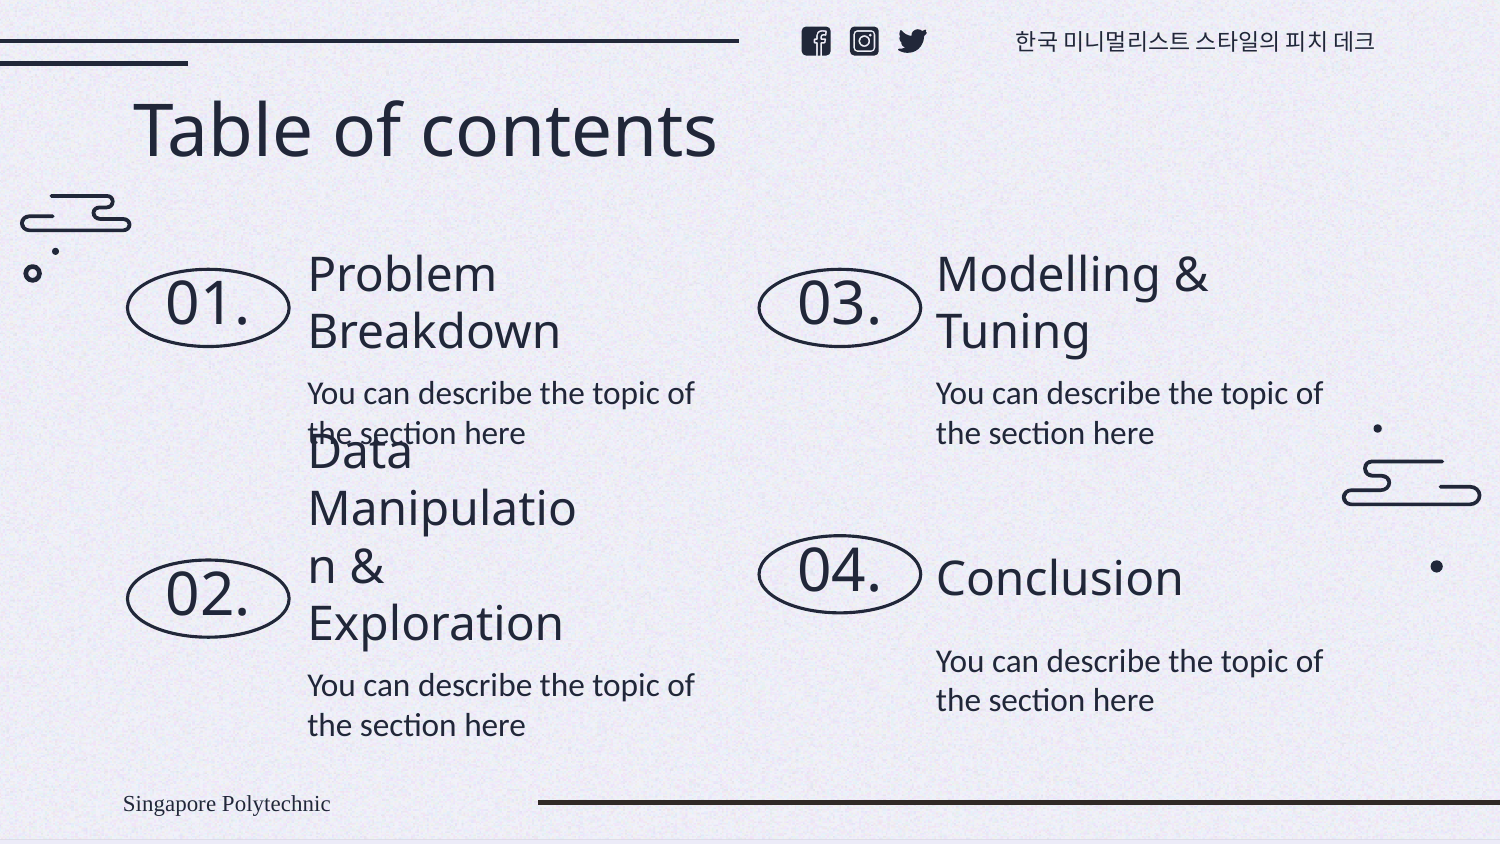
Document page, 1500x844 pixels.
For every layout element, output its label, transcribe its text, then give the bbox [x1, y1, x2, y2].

text_box [25, 266, 40, 281]
title 03. [777, 269, 903, 347]
text_box [1341, 459, 1482, 507]
text_box [903, 550, 920, 599]
text_box [127, 574, 146, 624]
subtitle Problem Breakdown [292, 259, 632, 374]
text_box [127, 283, 146, 333]
text_box [19, 194, 132, 233]
subtitle You can describe the topic of the section here [292, 356, 742, 483]
subtitle You can describe the topic of the section here [920, 623, 1359, 753]
picture [0, 0, 1500, 844]
title Table of contents [118, 88, 1382, 167]
title 02. [146, 560, 271, 638]
text_box Singapore Polytechnic [108, 778, 548, 827]
title 04. [777, 535, 903, 613]
text_box [271, 283, 290, 333]
text_box [903, 283, 920, 333]
text_box [1430, 560, 1443, 573]
subtitle Modelling & Tuning [920, 259, 1261, 374]
text_box 한국 미니멀리스트 스타일의 피치 데크 [952, 17, 1392, 65]
subtitle Data Manipulation & Exploration [292, 551, 619, 666]
text_box [759, 550, 777, 599]
text_box [52, 247, 59, 255]
subtitle You can describe the topic of the section here [920, 356, 1359, 483]
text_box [801, 26, 928, 56]
subtitle Conclusion [920, 506, 1261, 620]
subtitle You can describe the topic of the section here [292, 648, 742, 778]
text_box [1373, 424, 1382, 433]
title 01. [146, 269, 271, 347]
text_box [759, 283, 777, 333]
text_box [271, 574, 290, 623]
